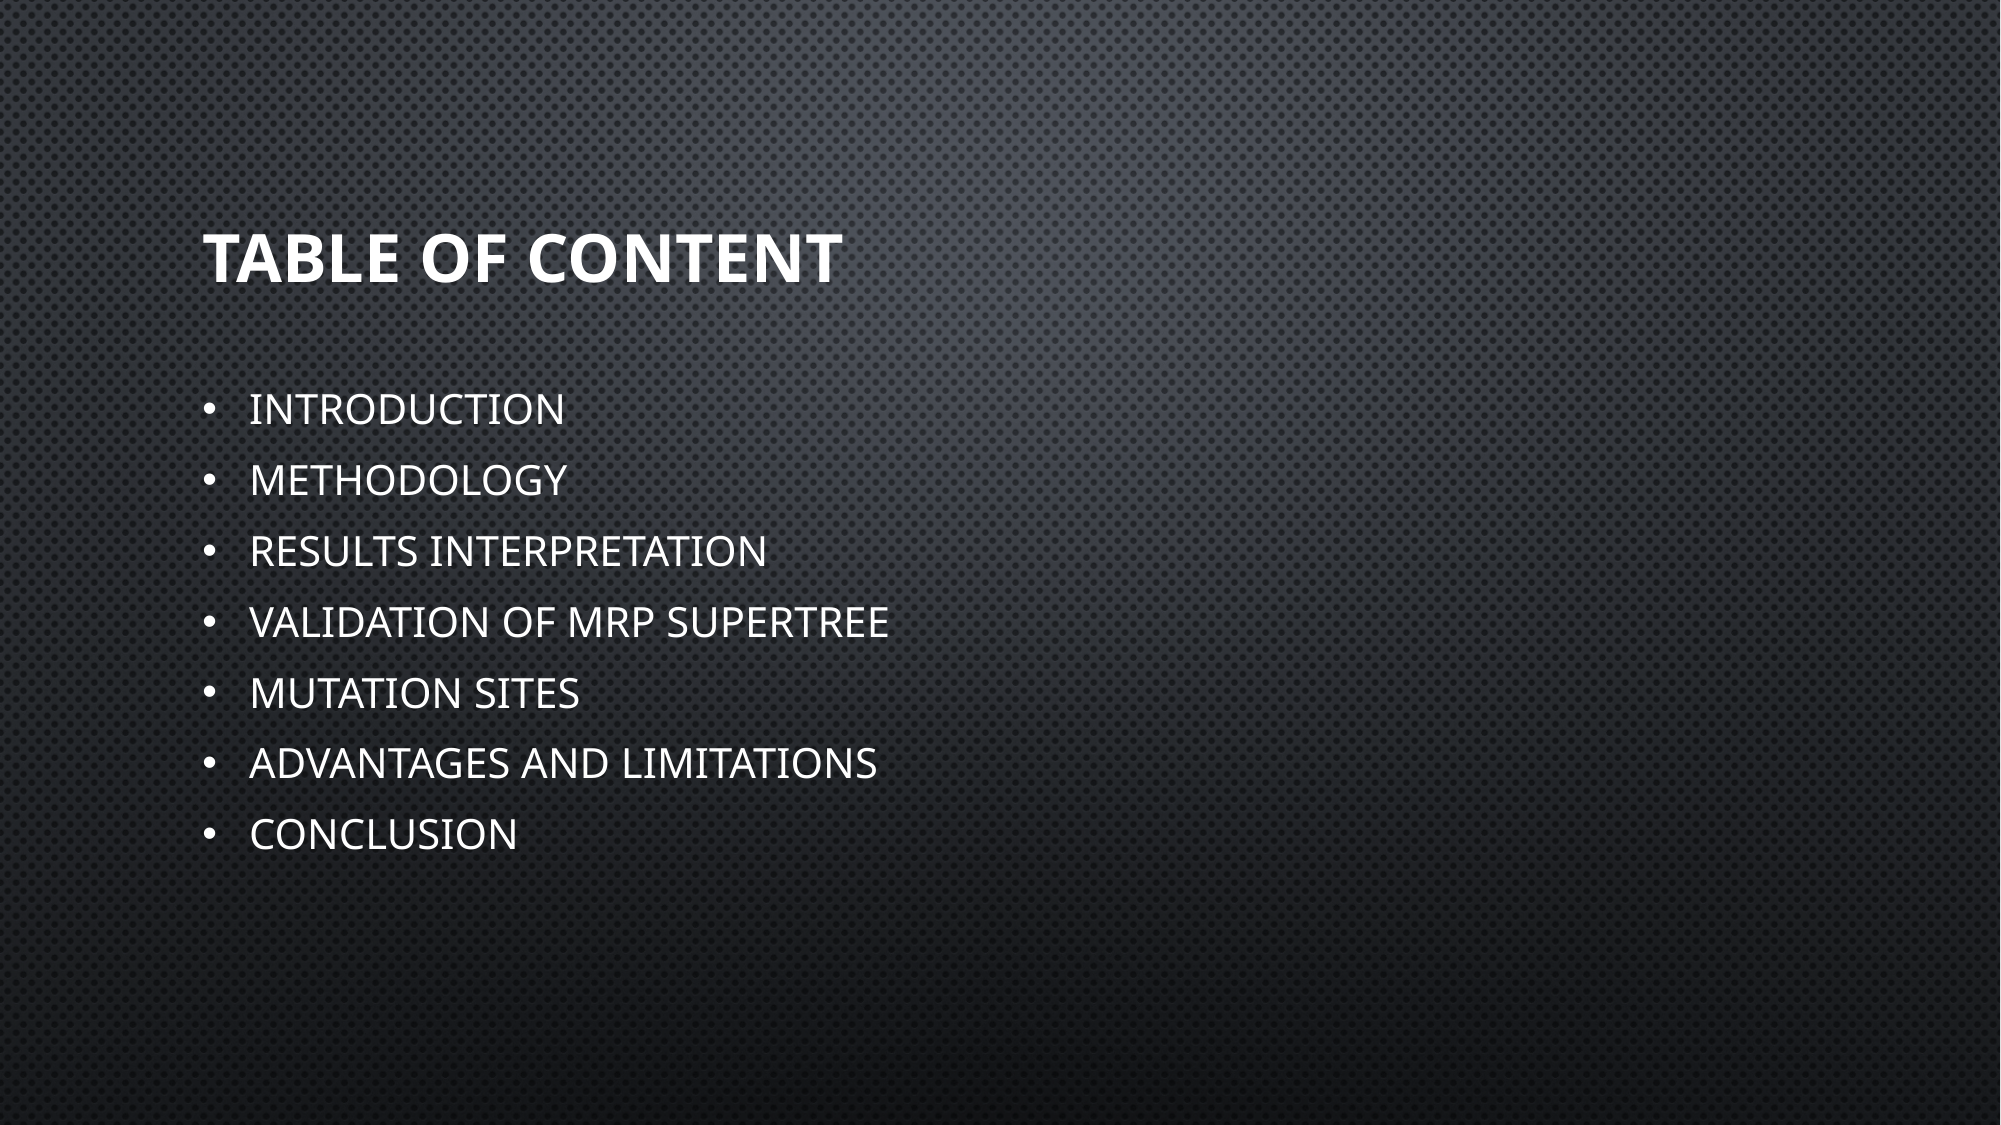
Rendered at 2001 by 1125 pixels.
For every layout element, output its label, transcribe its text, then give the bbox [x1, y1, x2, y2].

list INTRODUCTION METHODOLOGY RESULTS INTERPRETATION VALIDATION OF MRP SUPERTREE MUTATION SITES ADVANTAGES AND LIMITATIONS CONCLUSION [187, 362, 1813, 950]
title Table of content [187, 99, 1813, 362]
